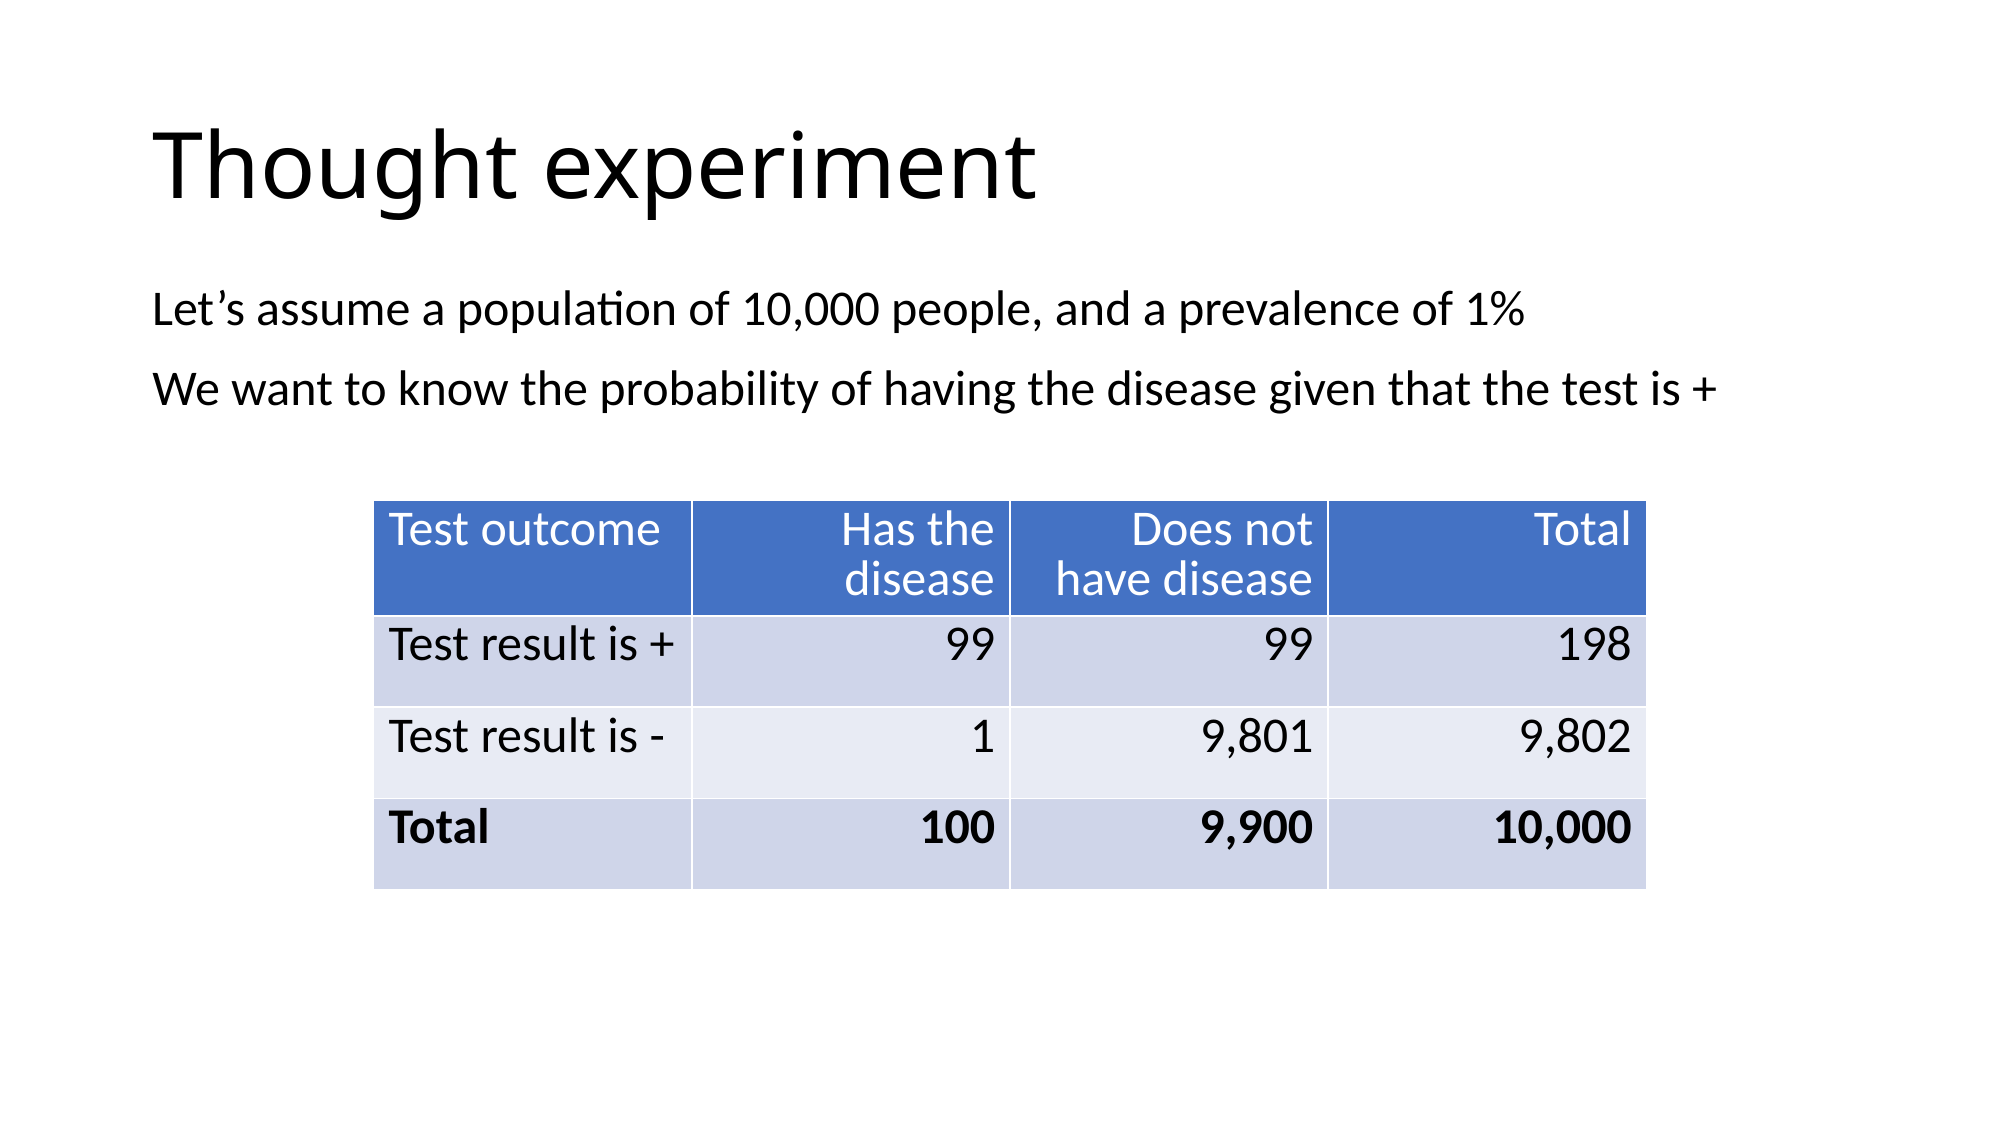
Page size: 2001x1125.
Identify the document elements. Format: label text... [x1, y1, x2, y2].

table_cell Test result is + [374, 617, 691, 706]
table_header Has the disease [693, 501, 1009, 615]
table_cell 198 [1329, 617, 1646, 706]
title Thought experiment [137, 59, 1863, 278]
table_cell Total [374, 799, 691, 889]
table_header Does not have disease [1011, 501, 1327, 615]
table_cell 1 [693, 708, 1009, 798]
table_cell 9,802 [1329, 708, 1646, 798]
table_cell 100 [693, 799, 1009, 889]
table_cell 99 [1011, 617, 1327, 706]
table_header Total [1329, 501, 1646, 615]
text_box We want to know the probability of having the disease given that the test is + [137, 347, 1840, 423]
table_cell 10,000 [1329, 799, 1646, 889]
table_cell 9,801 [1011, 708, 1327, 798]
table_cell 99 [693, 617, 1009, 706]
table_cell Test result is - [374, 708, 691, 798]
table_header Test outcome [374, 501, 691, 615]
text_box Let’s assume a population of 10,000 people, and a prevalence of 1% [137, 267, 1738, 343]
table_cell 9,900 [1011, 799, 1327, 889]
